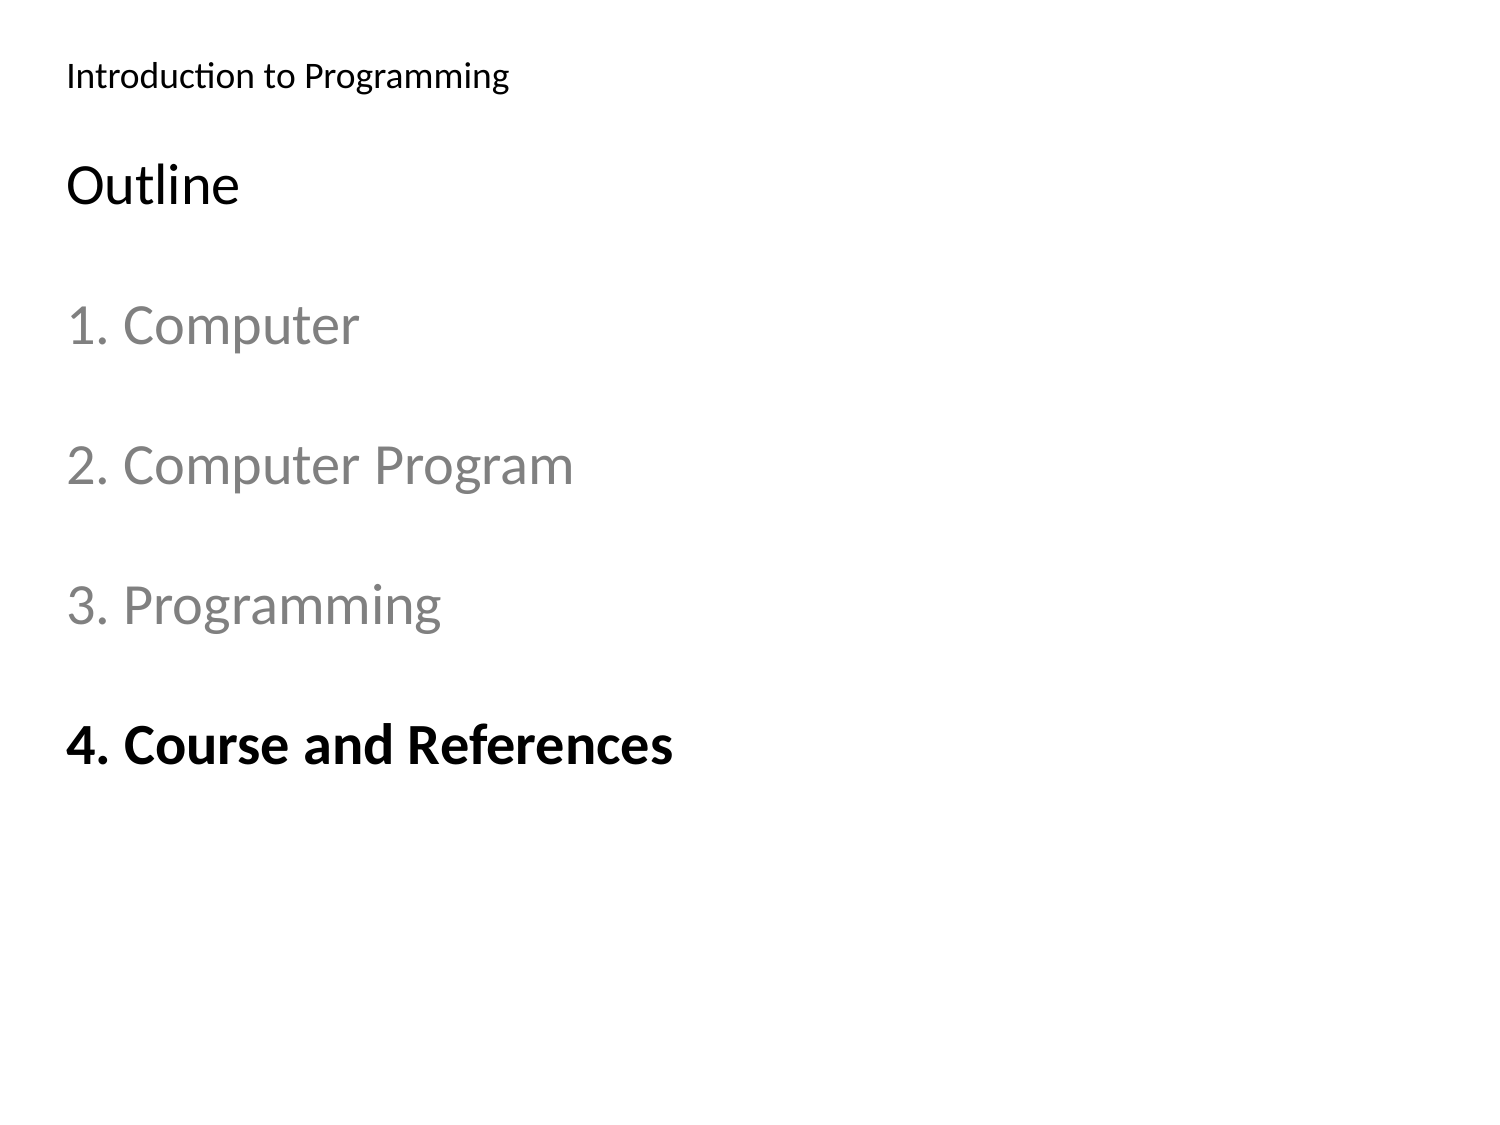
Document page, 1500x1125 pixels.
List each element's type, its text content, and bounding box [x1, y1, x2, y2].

text_box Introduction to Programming [51, 43, 533, 103]
text_box Outline 1. Computer 2. Computer Program 3. Programming 4. Course and References [51, 138, 1397, 784]
